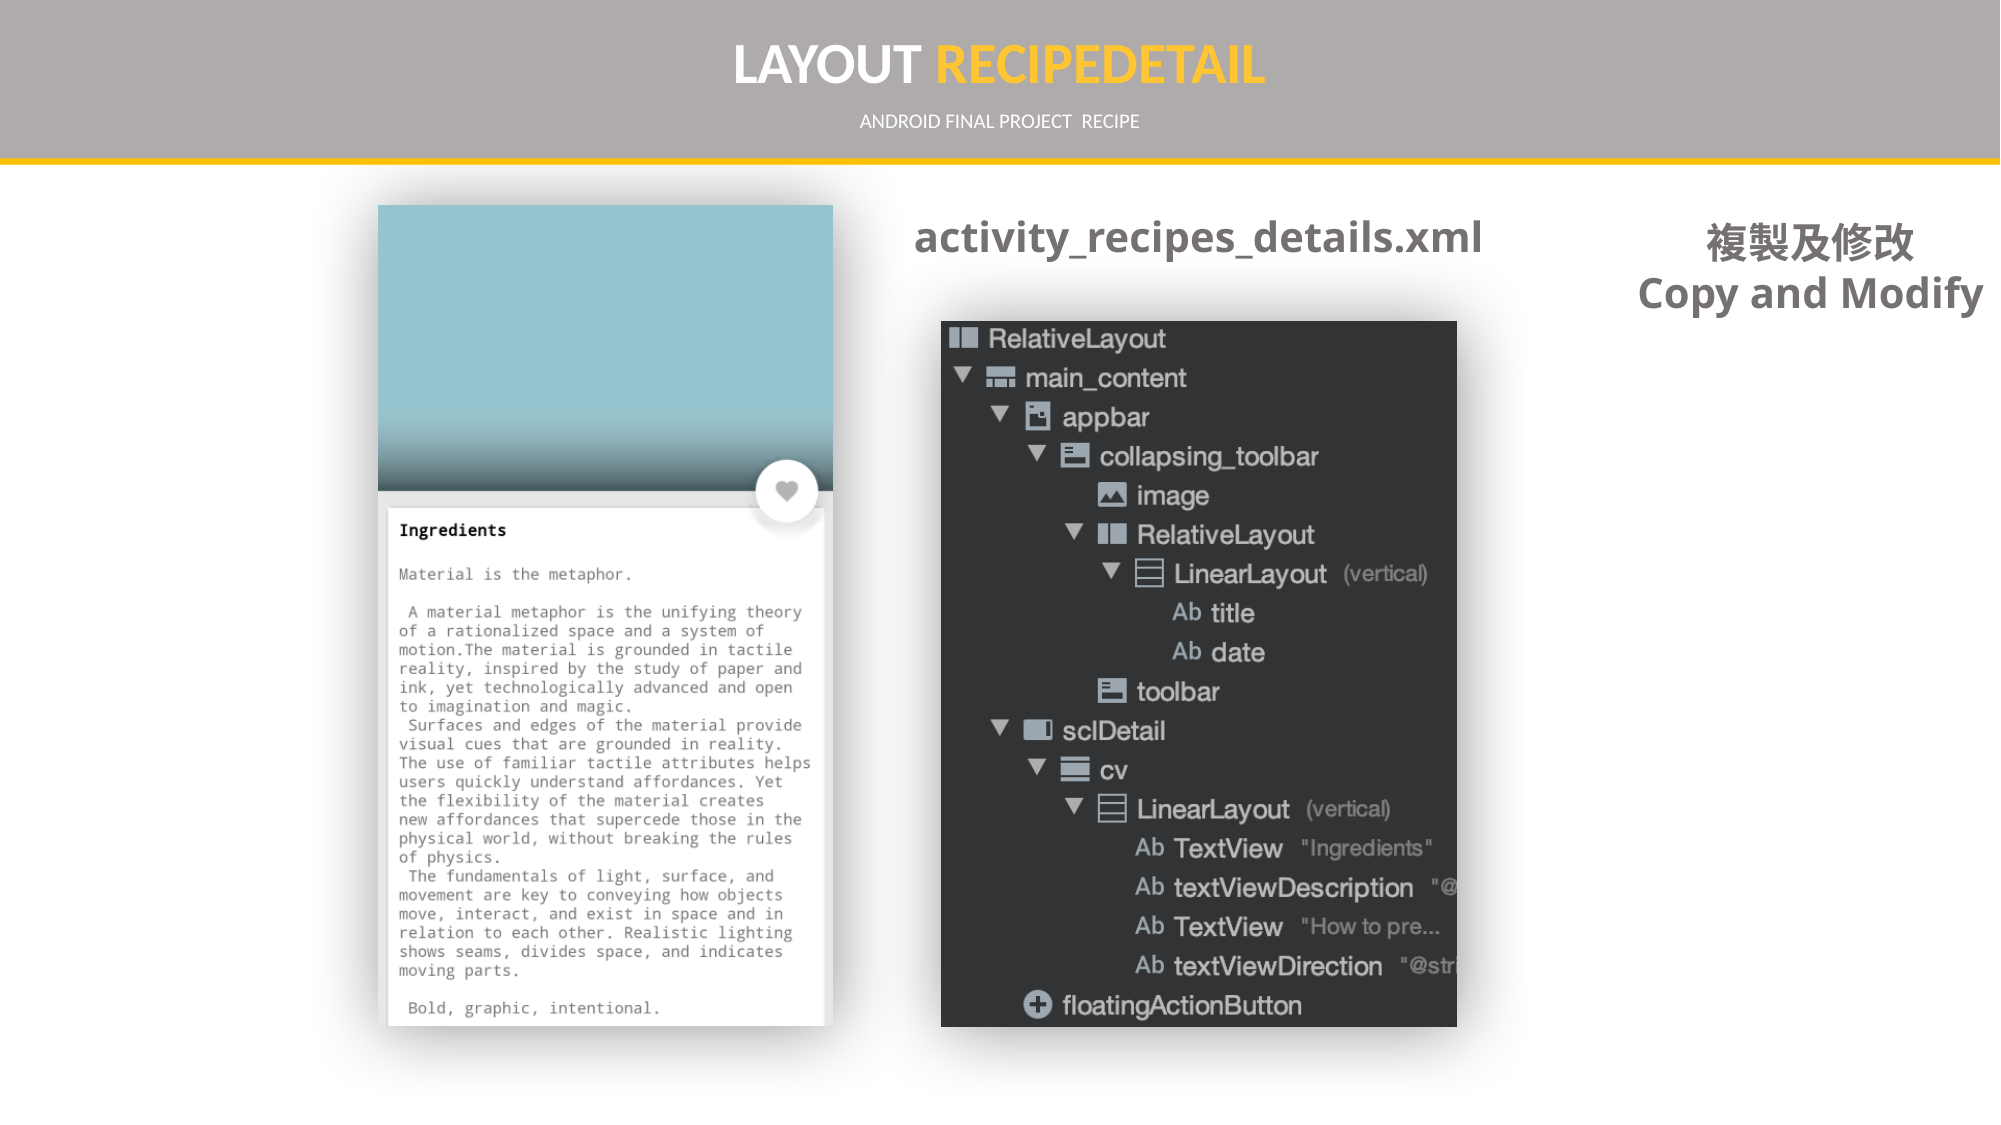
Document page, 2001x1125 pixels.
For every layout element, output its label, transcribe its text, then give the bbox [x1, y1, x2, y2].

picture [377, 205, 834, 1026]
text_box activity_recipes_details.xml [888, 204, 1510, 267]
picture [941, 321, 1457, 1027]
text_box LAYOUT RECIPEDETAIL ANDROID FINAL PROJECT RECIPE [0, 0, 2000, 159]
text_box 複製及修改 Copy and Modify [1621, 260, 2000, 323]
